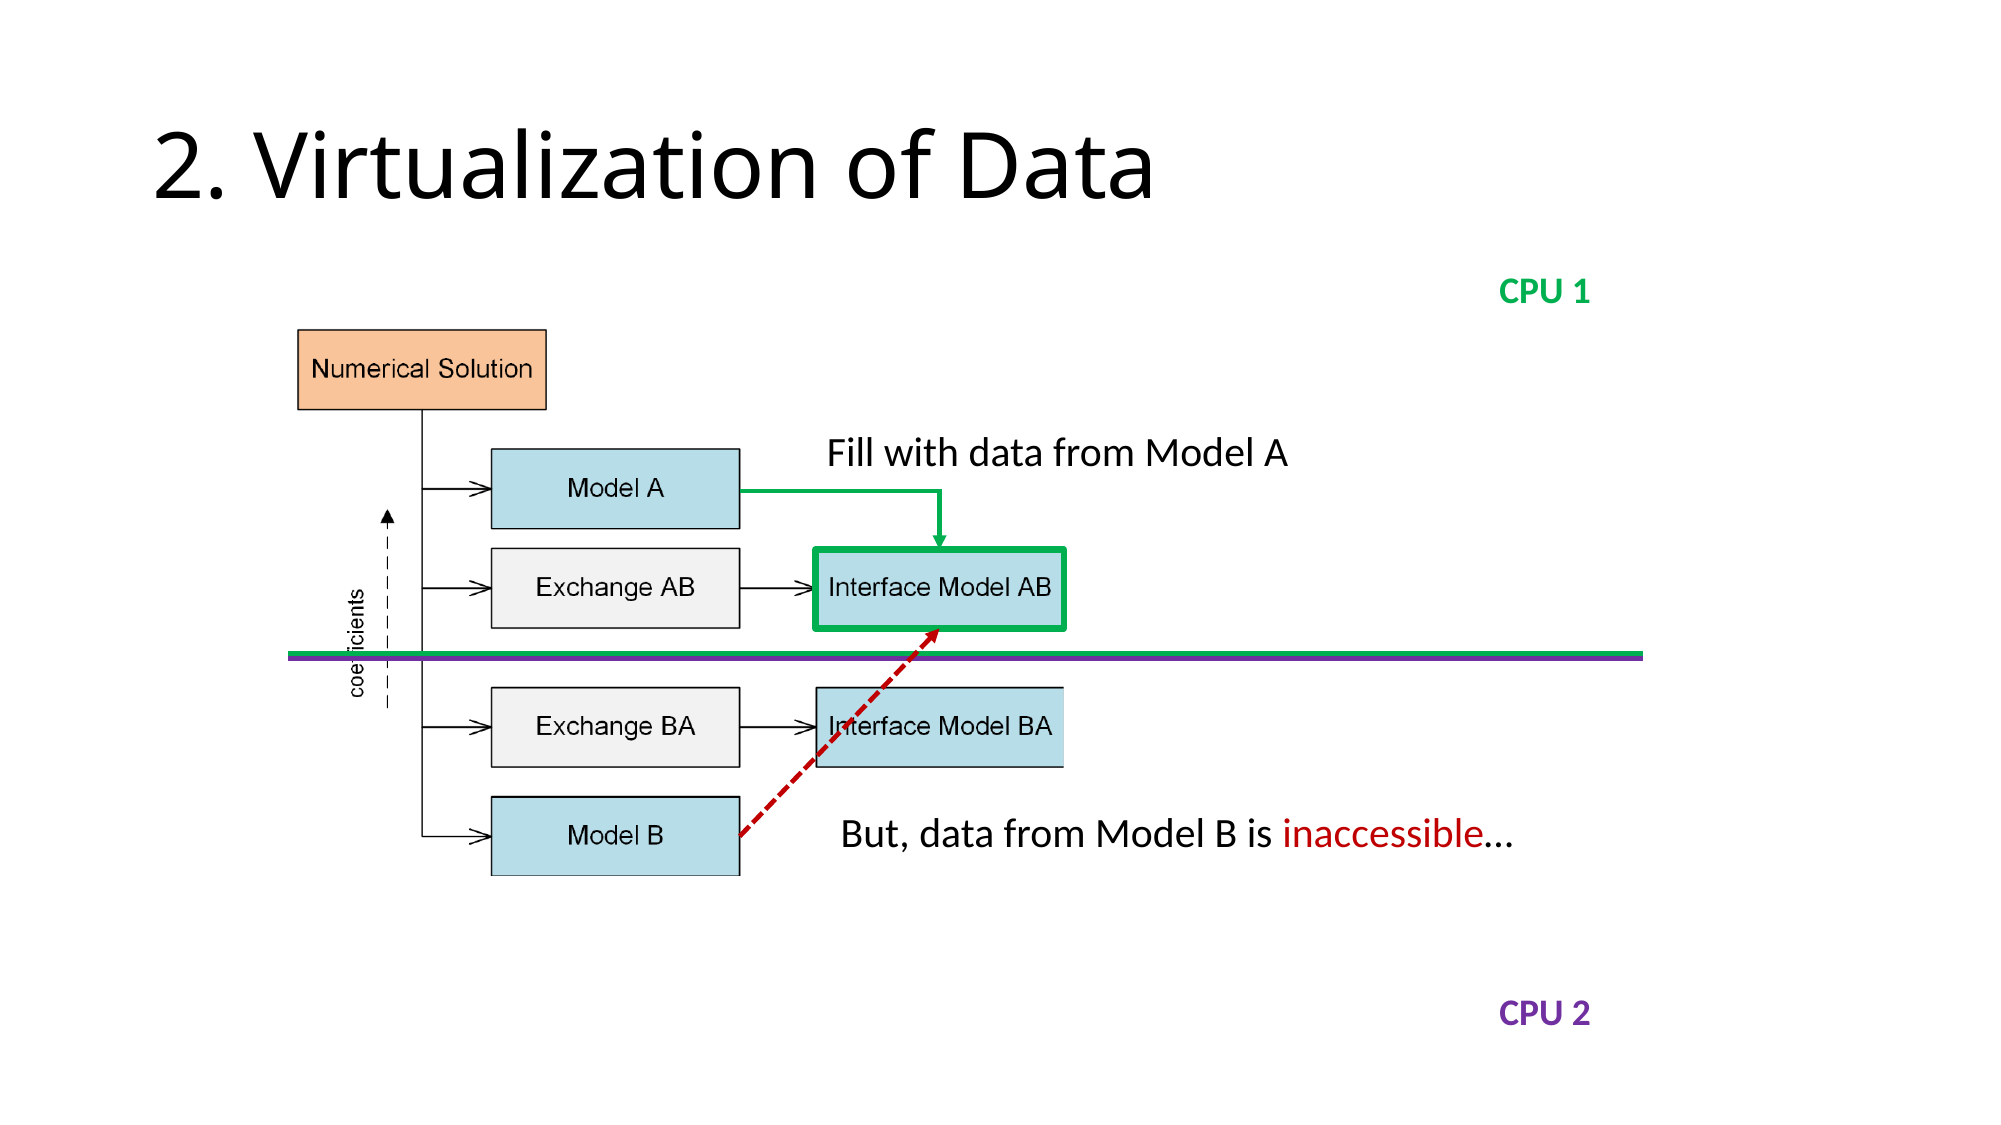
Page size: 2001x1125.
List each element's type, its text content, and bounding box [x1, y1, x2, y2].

text_box But, data from Model B is inaccessible… [1064, 798, 1529, 864]
picture [289, 322, 1064, 653]
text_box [739, 491, 940, 550]
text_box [739, 628, 940, 837]
text_box Fill with data from Model A [1064, 417, 1304, 483]
text_box CPU 1 [1484, 258, 1607, 319]
picture [289, 654, 739, 658]
title 2. Virtualization of Data [137, 59, 1863, 278]
text_box CPU 2 [1484, 980, 1607, 1041]
picture [940, 654, 1064, 658]
picture [289, 659, 1064, 876]
